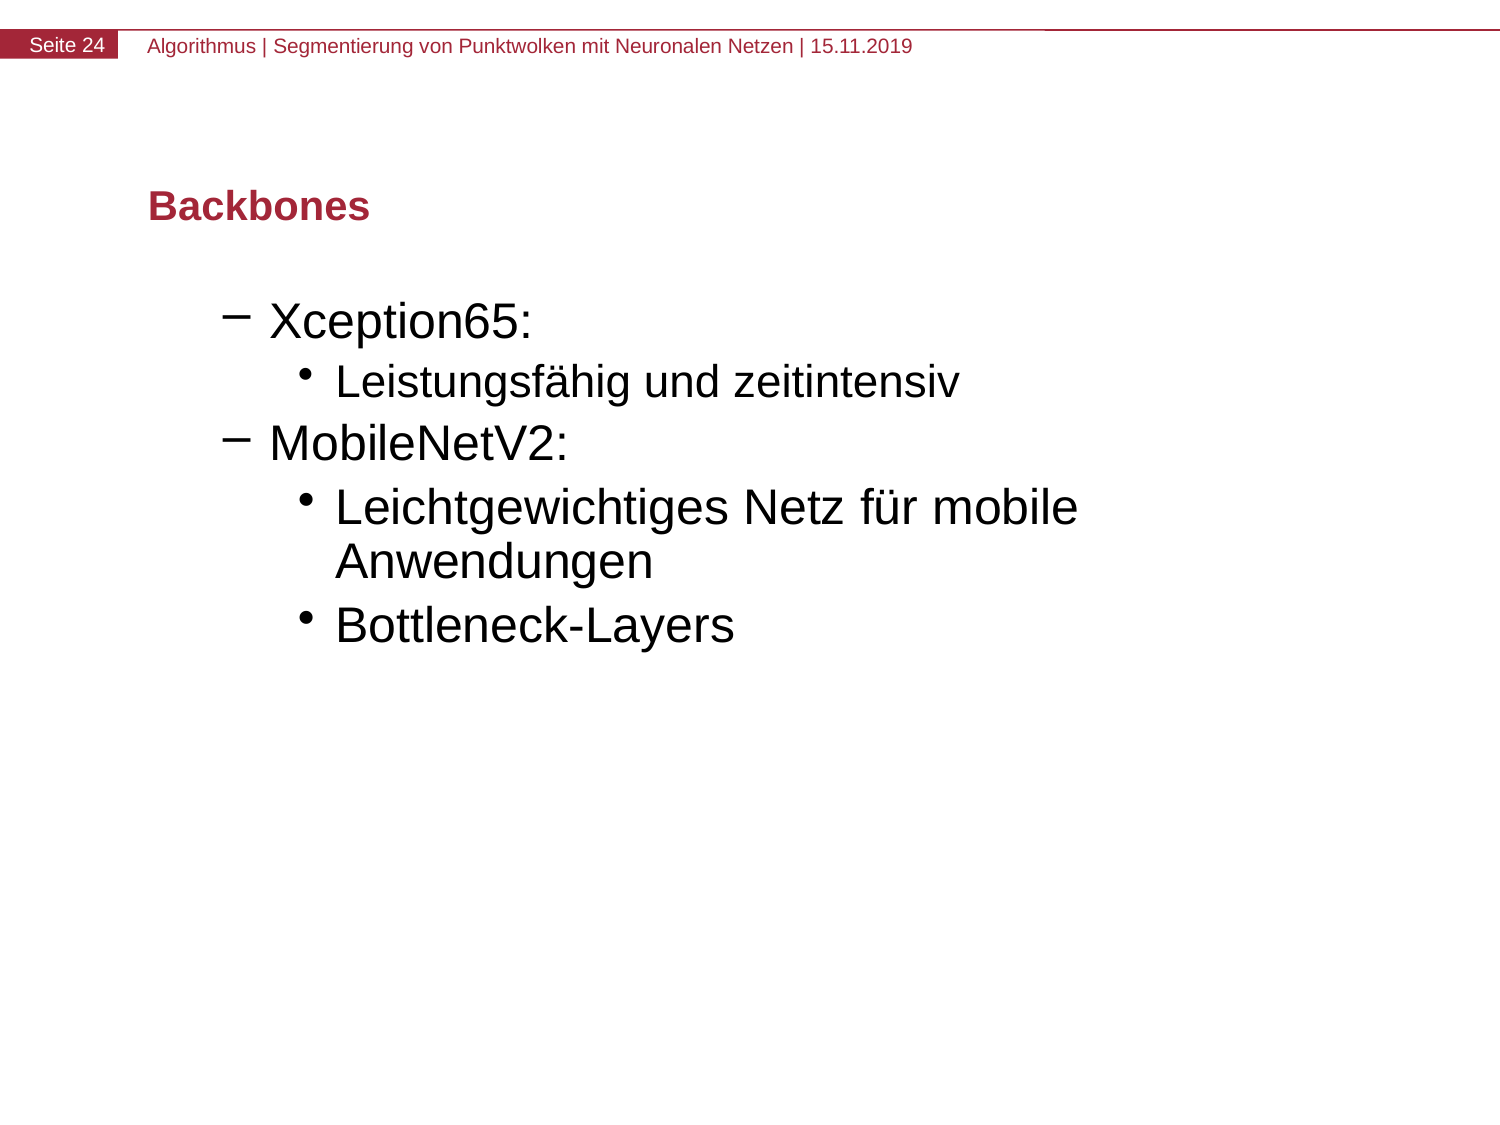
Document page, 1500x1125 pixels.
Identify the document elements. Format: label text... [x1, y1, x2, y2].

title Backbones [132, 149, 1413, 258]
list Xception65: Leistungsfähig und zeitintensiv MobileNetV2: Leichtgewichtiges Netz für mobile Anwendungen Bottleneck-Layers [132, 287, 1371, 888]
